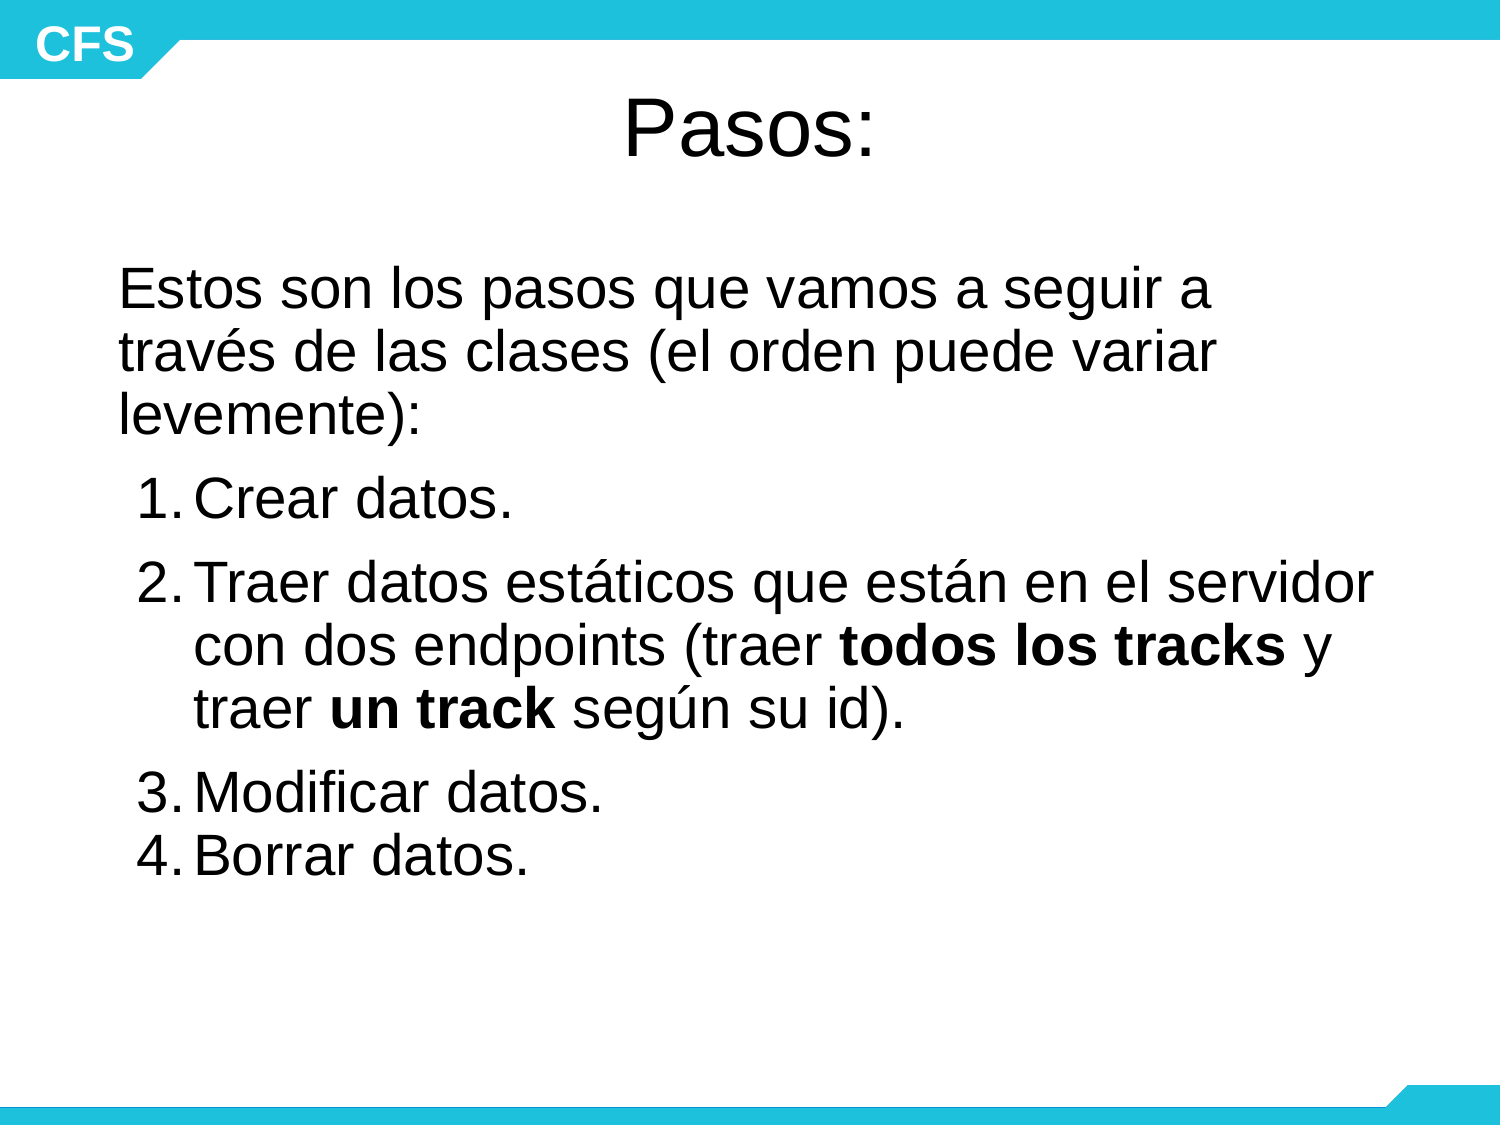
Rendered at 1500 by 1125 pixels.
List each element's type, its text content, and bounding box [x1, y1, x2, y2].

title Pasos: [103, 70, 1397, 189]
list Estos son los pasos que vamos a seguir a través de las clases (el orden puede variar levemente): Crear datos. Traer datos estáticos que están en el servidor con dos endpoints (traer todos los tracks y traer un track según su id). Modificar datos. Borrar datos. [103, 251, 1397, 1069]
